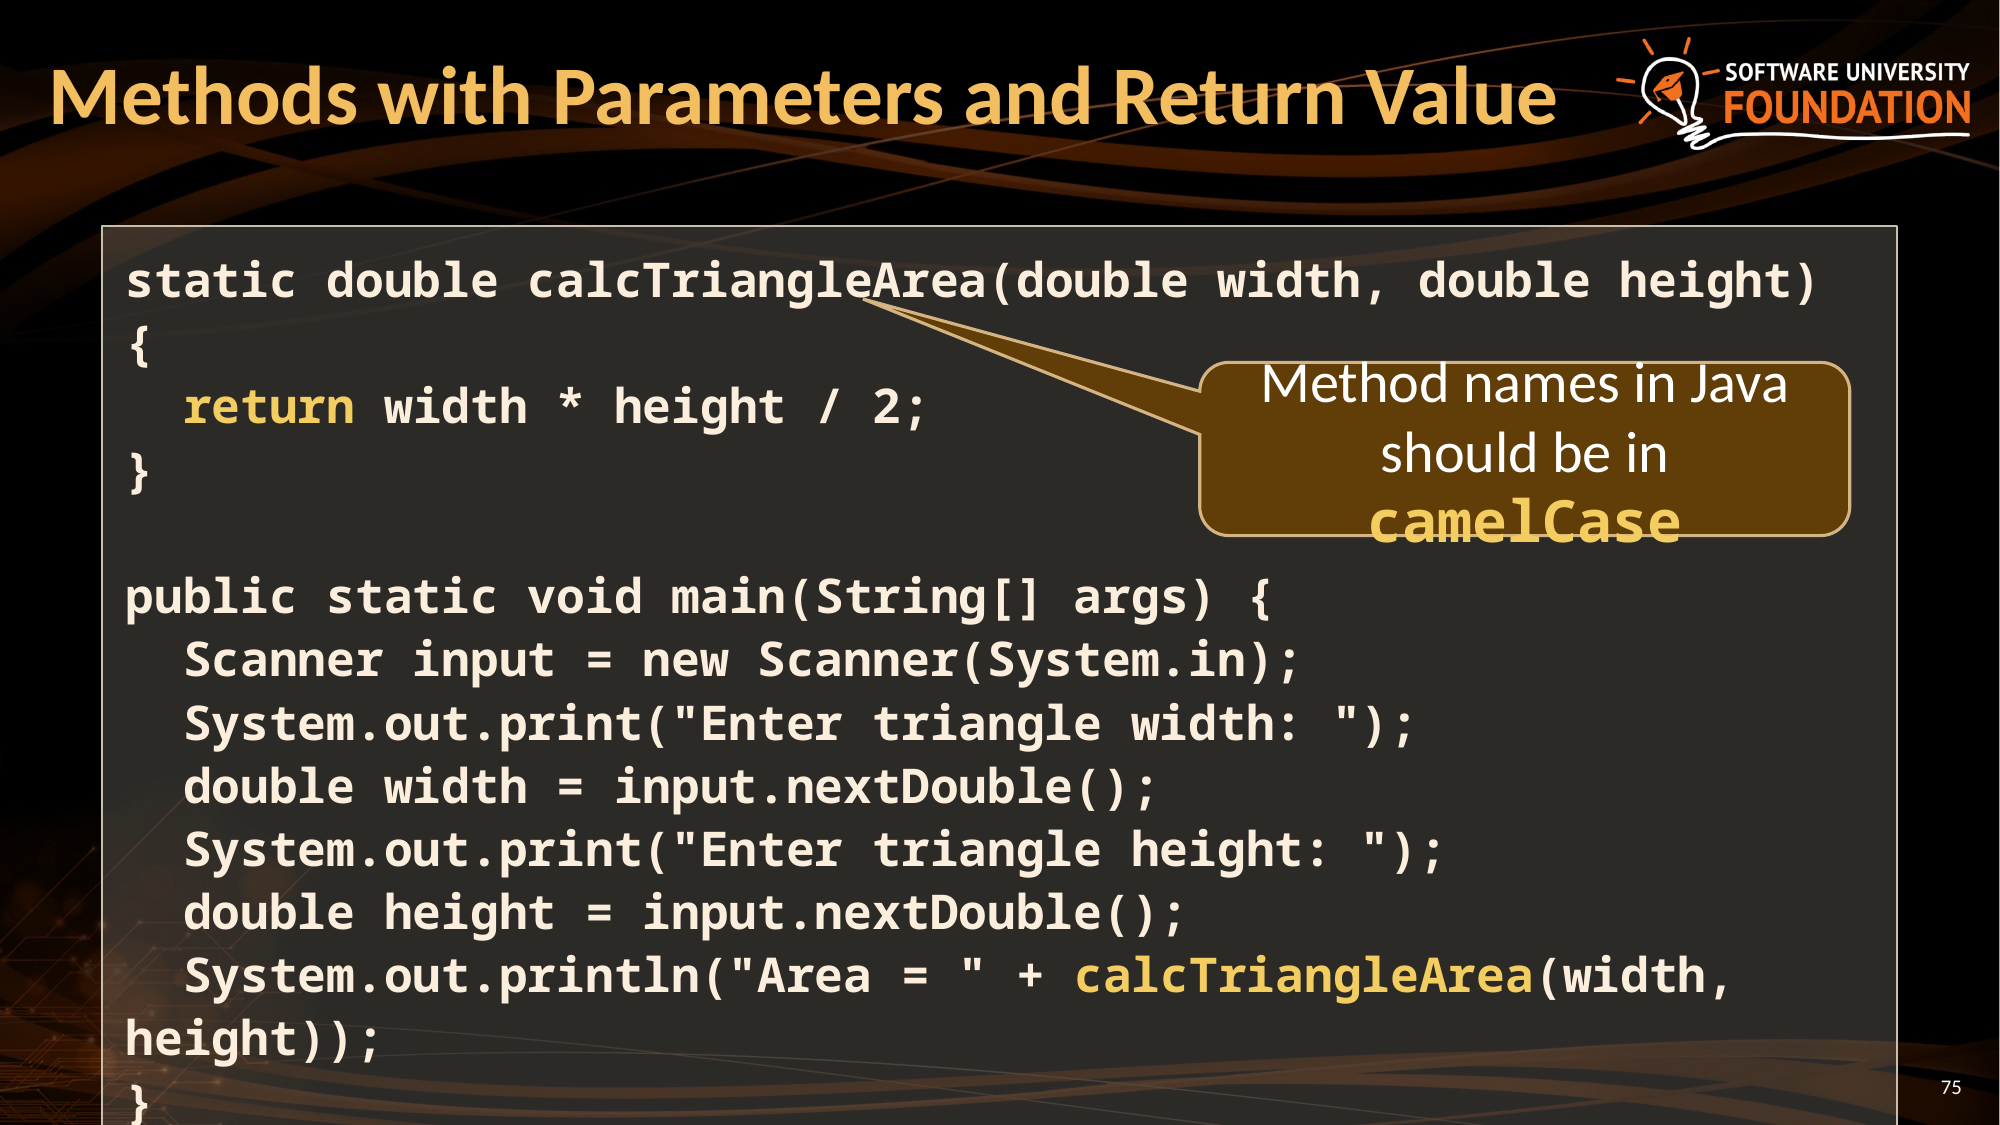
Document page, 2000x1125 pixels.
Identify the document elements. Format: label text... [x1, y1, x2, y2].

text_box Method names in Java should be in camelCase [862, 297, 1851, 537]
text_box static double calcTriangleArea(double width, double height) { return width * height / 2; } public static void main(String[] args) { Scanner input = new Scanner(System.in); System.out.print("Enter triangle width: "); double width = input.nextDouble(); System.out.print("Enter triangle height: "); double height = input.nextDouble(); System.out.println("Area = " + calcTriangleArea(width, height)); } [102, 226, 1898, 1125]
slide_number 75 [1898, 1070, 1968, 1103]
picture [0, 0, 2000, 1125]
title Methods with Parameters and Return Value [30, 6, 1602, 189]
